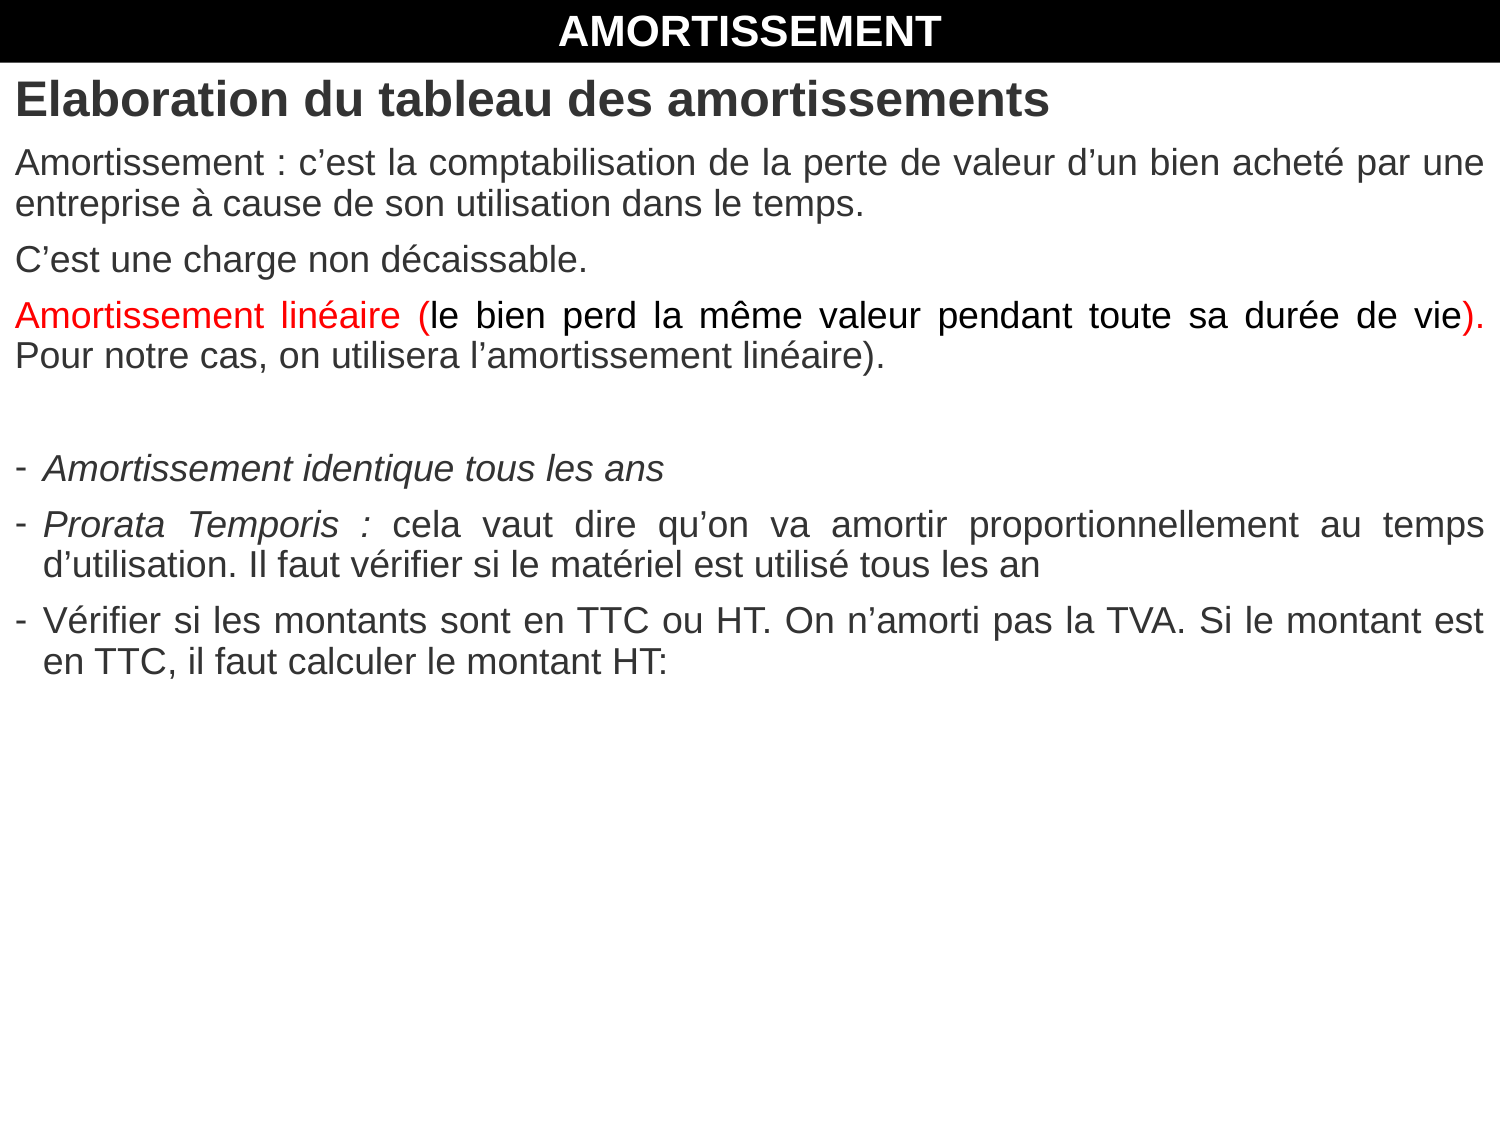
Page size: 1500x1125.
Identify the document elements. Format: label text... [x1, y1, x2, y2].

text_box AMORTISSEMENT [0, 0, 1500, 63]
list Elaboration du tableau des amortissements Amortissement : c’est la comptabilisation de la perte de valeur d’un bien acheté par une entreprise à cause de son utilisation dans le temps. C’est une charge non décaissable. Amortissement linéaire (le bien perd la même valeur pendant toute sa durée de vie). Pour notre cas, on utilisera l’amortissement linéaire). Amortissement identique tous les ans Prorata Temporis : cela vaut dire qu’on va amortir proportionnellement au temps d’utilisation. Il faut vérifier si le matériel est utilisé tous les an Vérifier si les montants sont en TTC ou HT. On n’amorti pas la TVA. Si le montant est en TTC, il faut calculer le montant HT: [0, 66, 1500, 1090]
